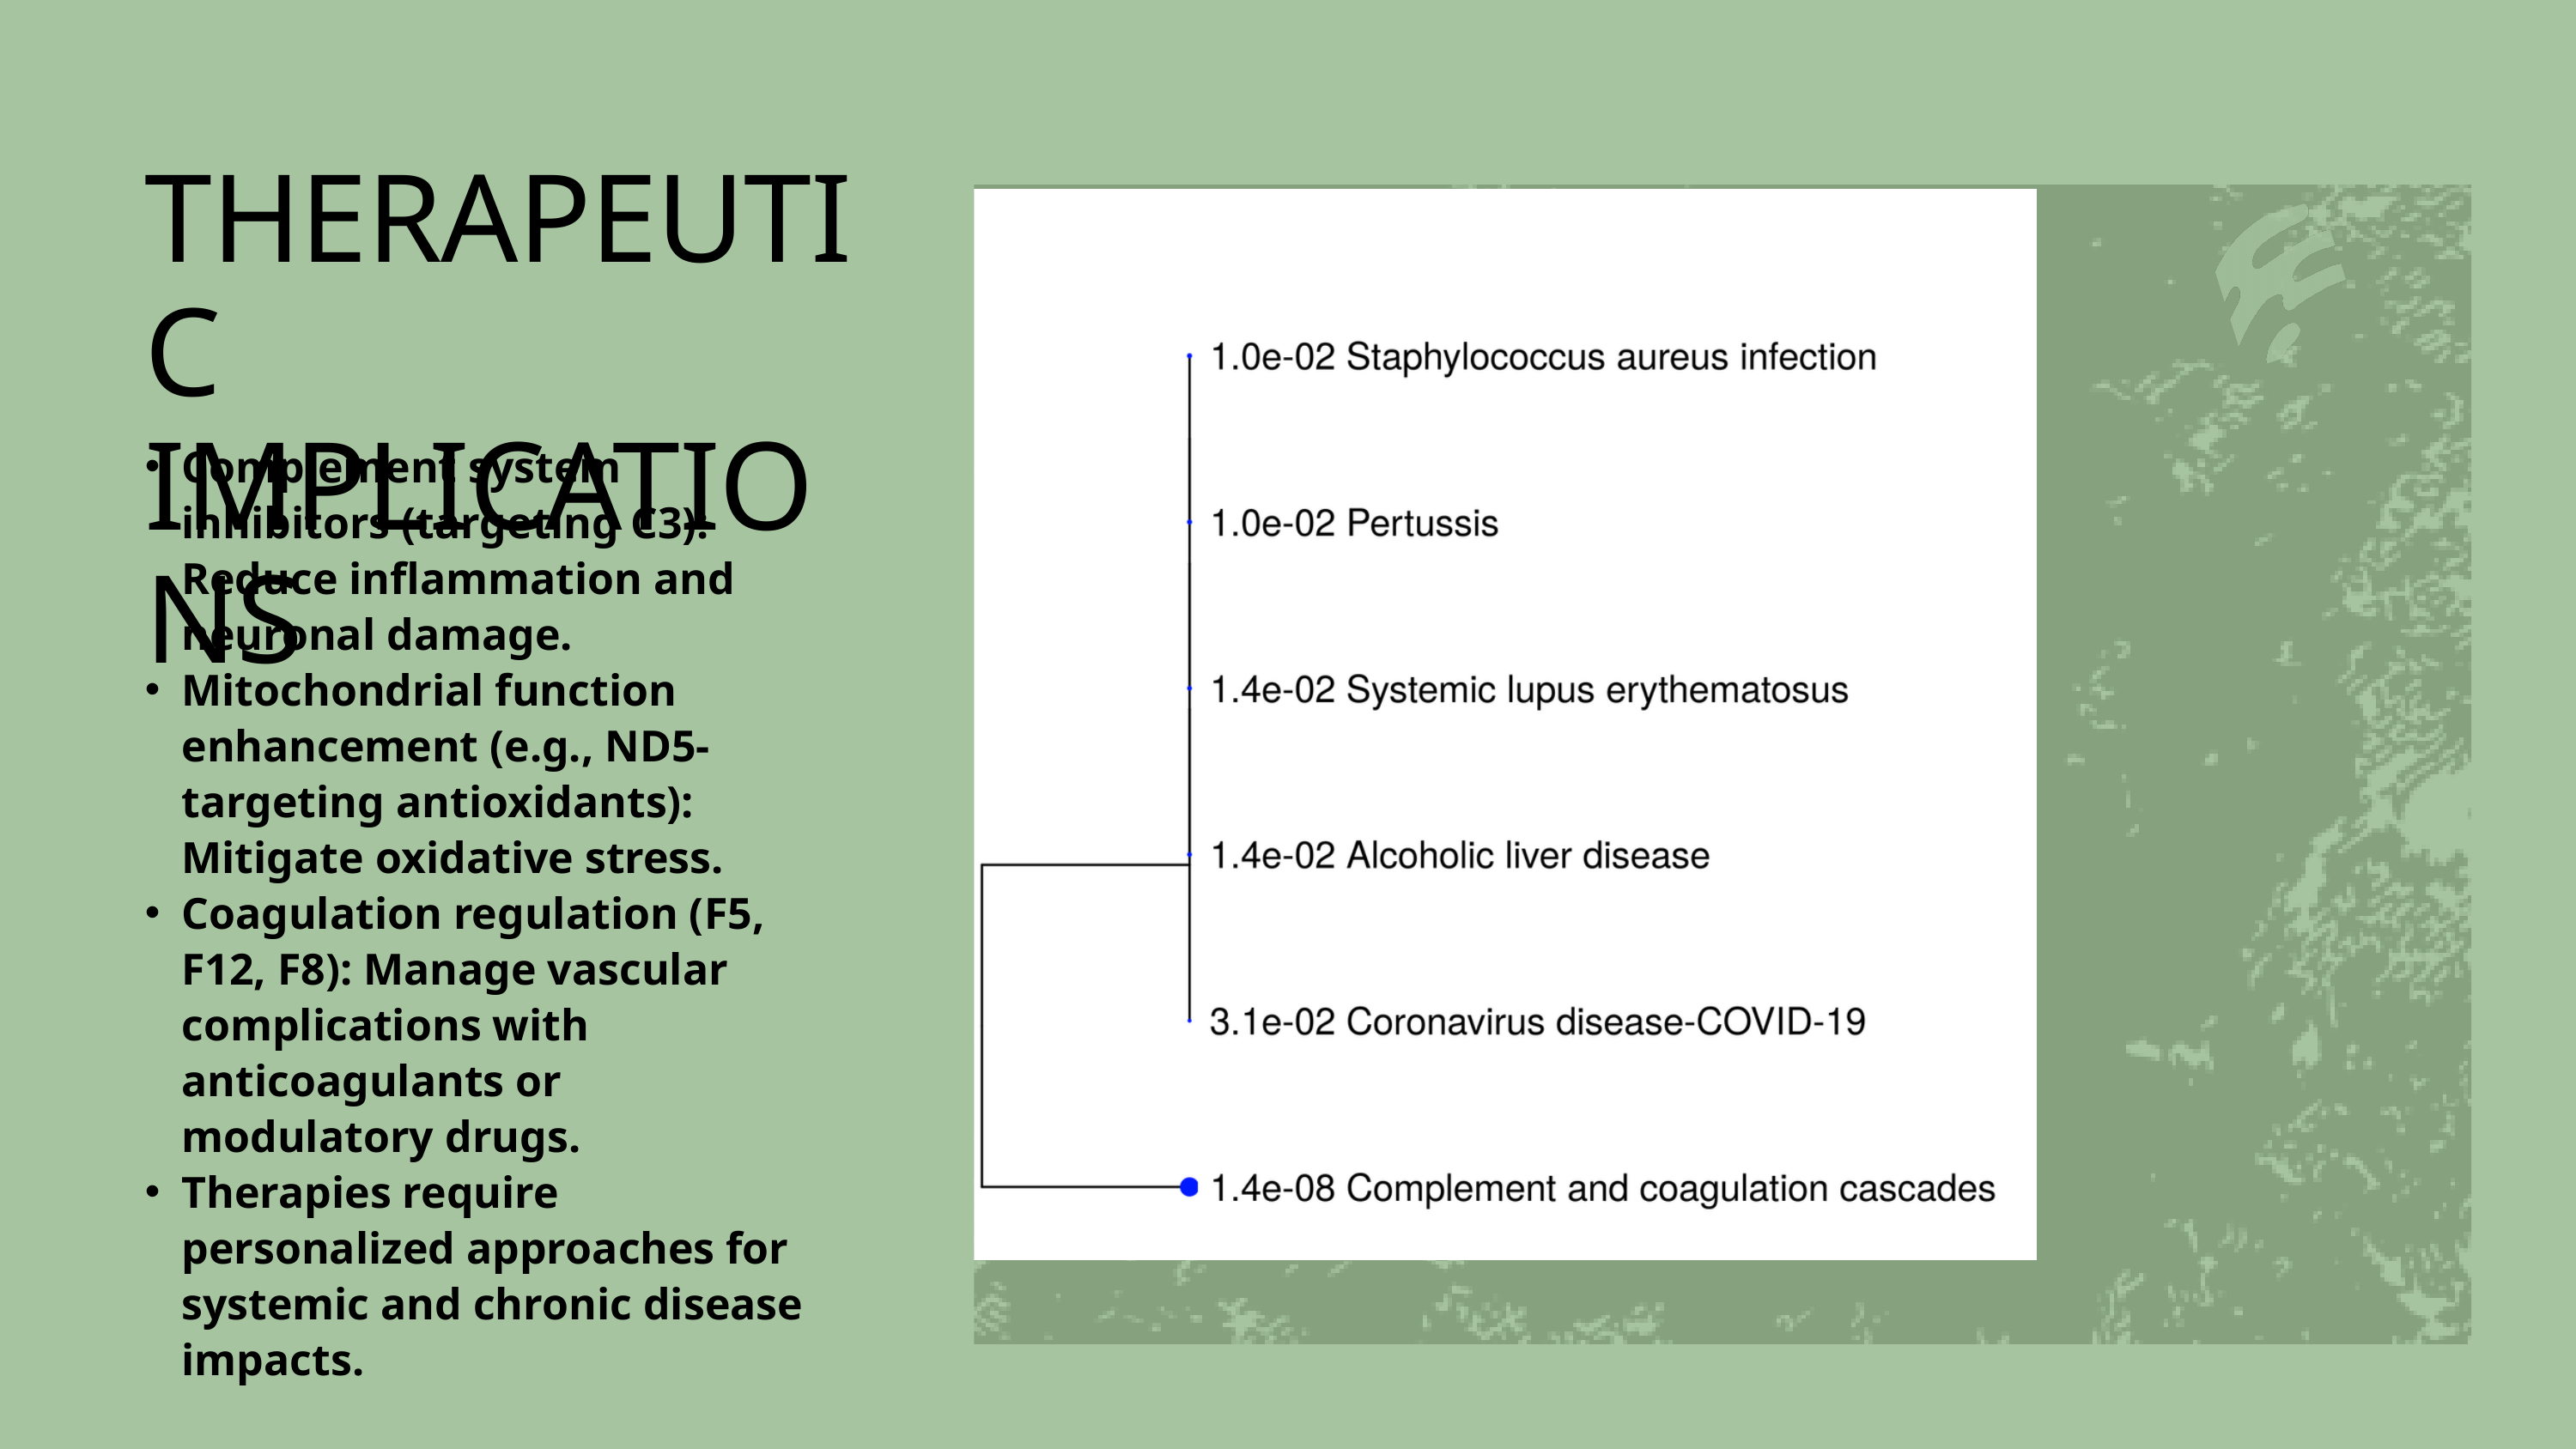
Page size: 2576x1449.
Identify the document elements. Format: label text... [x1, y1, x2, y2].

text_box [974, 189, 2037, 1260]
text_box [1774, 923, 1960, 1176]
text_box [2203, 198, 2363, 371]
text_box THERAPEUTIC IMPLICATIONS [144, 153, 854, 688]
text_box Complement system inhibitors (targeting C3): Reduce inflammation and neuronal damage. Mitochondrial function enhancement (e.g., ND5-targeting antioxidants): Mitigate oxidative stress. Coagulation regulation (F5, F12, F8): Manage vascular complications with anticoagulants or modulatory drugs. Therapies require personalized approaches for systemic and chronic disease impacts. [108, 435, 817, 1440]
text_box [974, 185, 2472, 1344]
